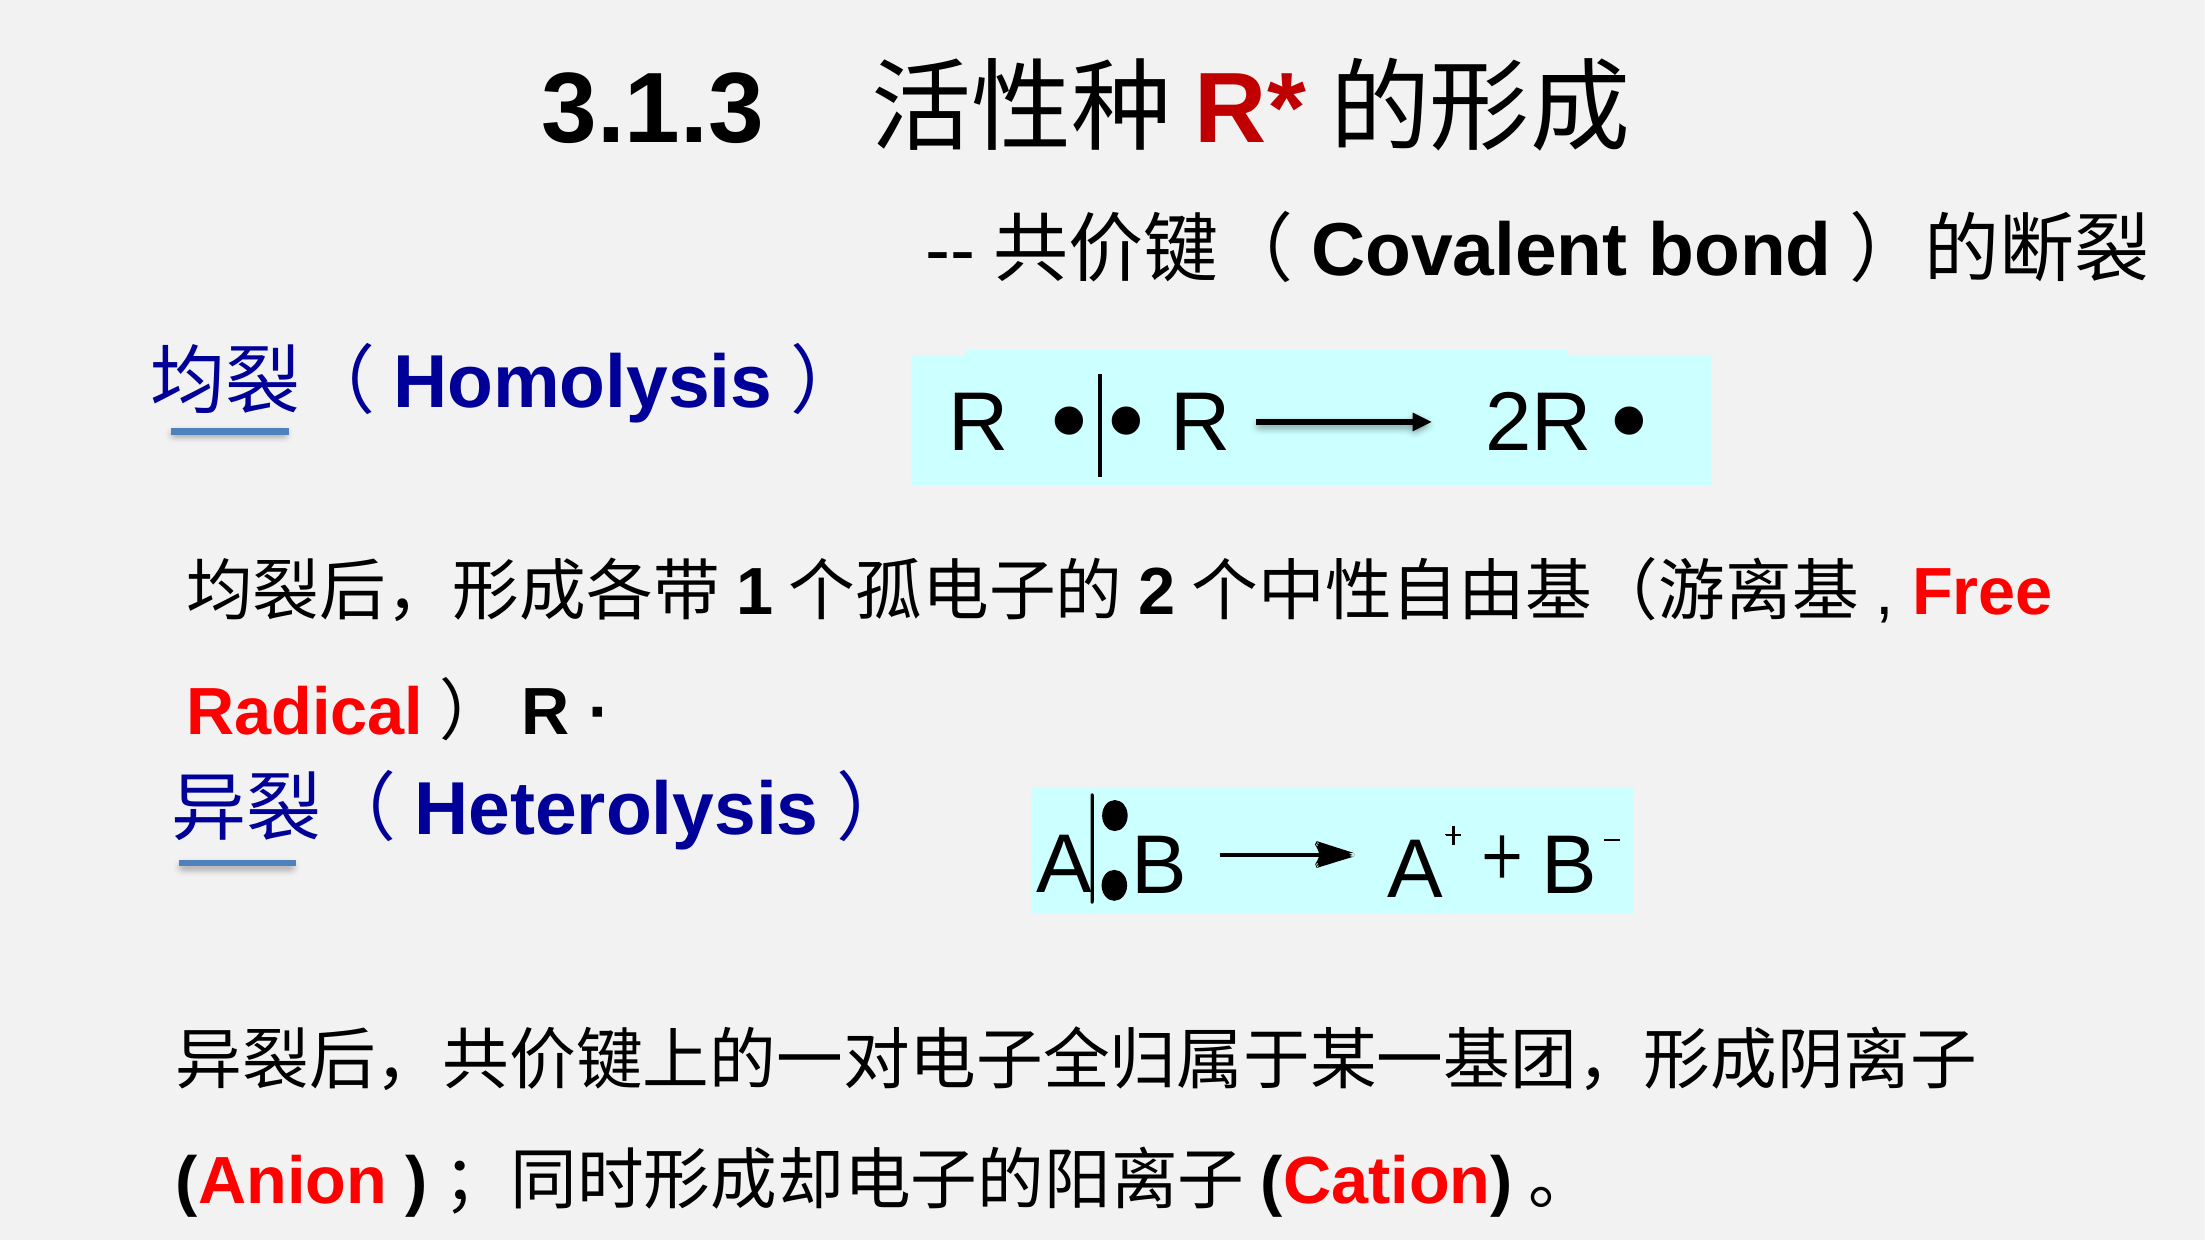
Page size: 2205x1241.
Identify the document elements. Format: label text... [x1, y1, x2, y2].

text_box R   R 2R  [948, 381, 1651, 475]
text_box [171, 430, 289, 435]
text_box 异裂后，共价键上的一对电子全归属于某一基团，形成阴离子(Anion )；同时形成却电子的阳离子(Cation)。 [161, 969, 2128, 1225]
text_box 均裂（Homolysis） [150, 360, 866, 430]
text_box 3.1.3 活性种R*的形成 [541, 42, 1631, 170]
text_box 异裂（Heterolysis） [171, 755, 1029, 857]
text_box --共价键（Covalent bond）的断裂 [910, 193, 2204, 299]
text_box [178, 860, 297, 866]
text_box [909, 354, 1713, 488]
text_box 均裂后，形成各带1个孤电子的2个中性自由基（游离基, Free Radical）R · [171, 500, 2138, 755]
text_box [963, 348, 1570, 354]
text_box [1021, 787, 1635, 923]
